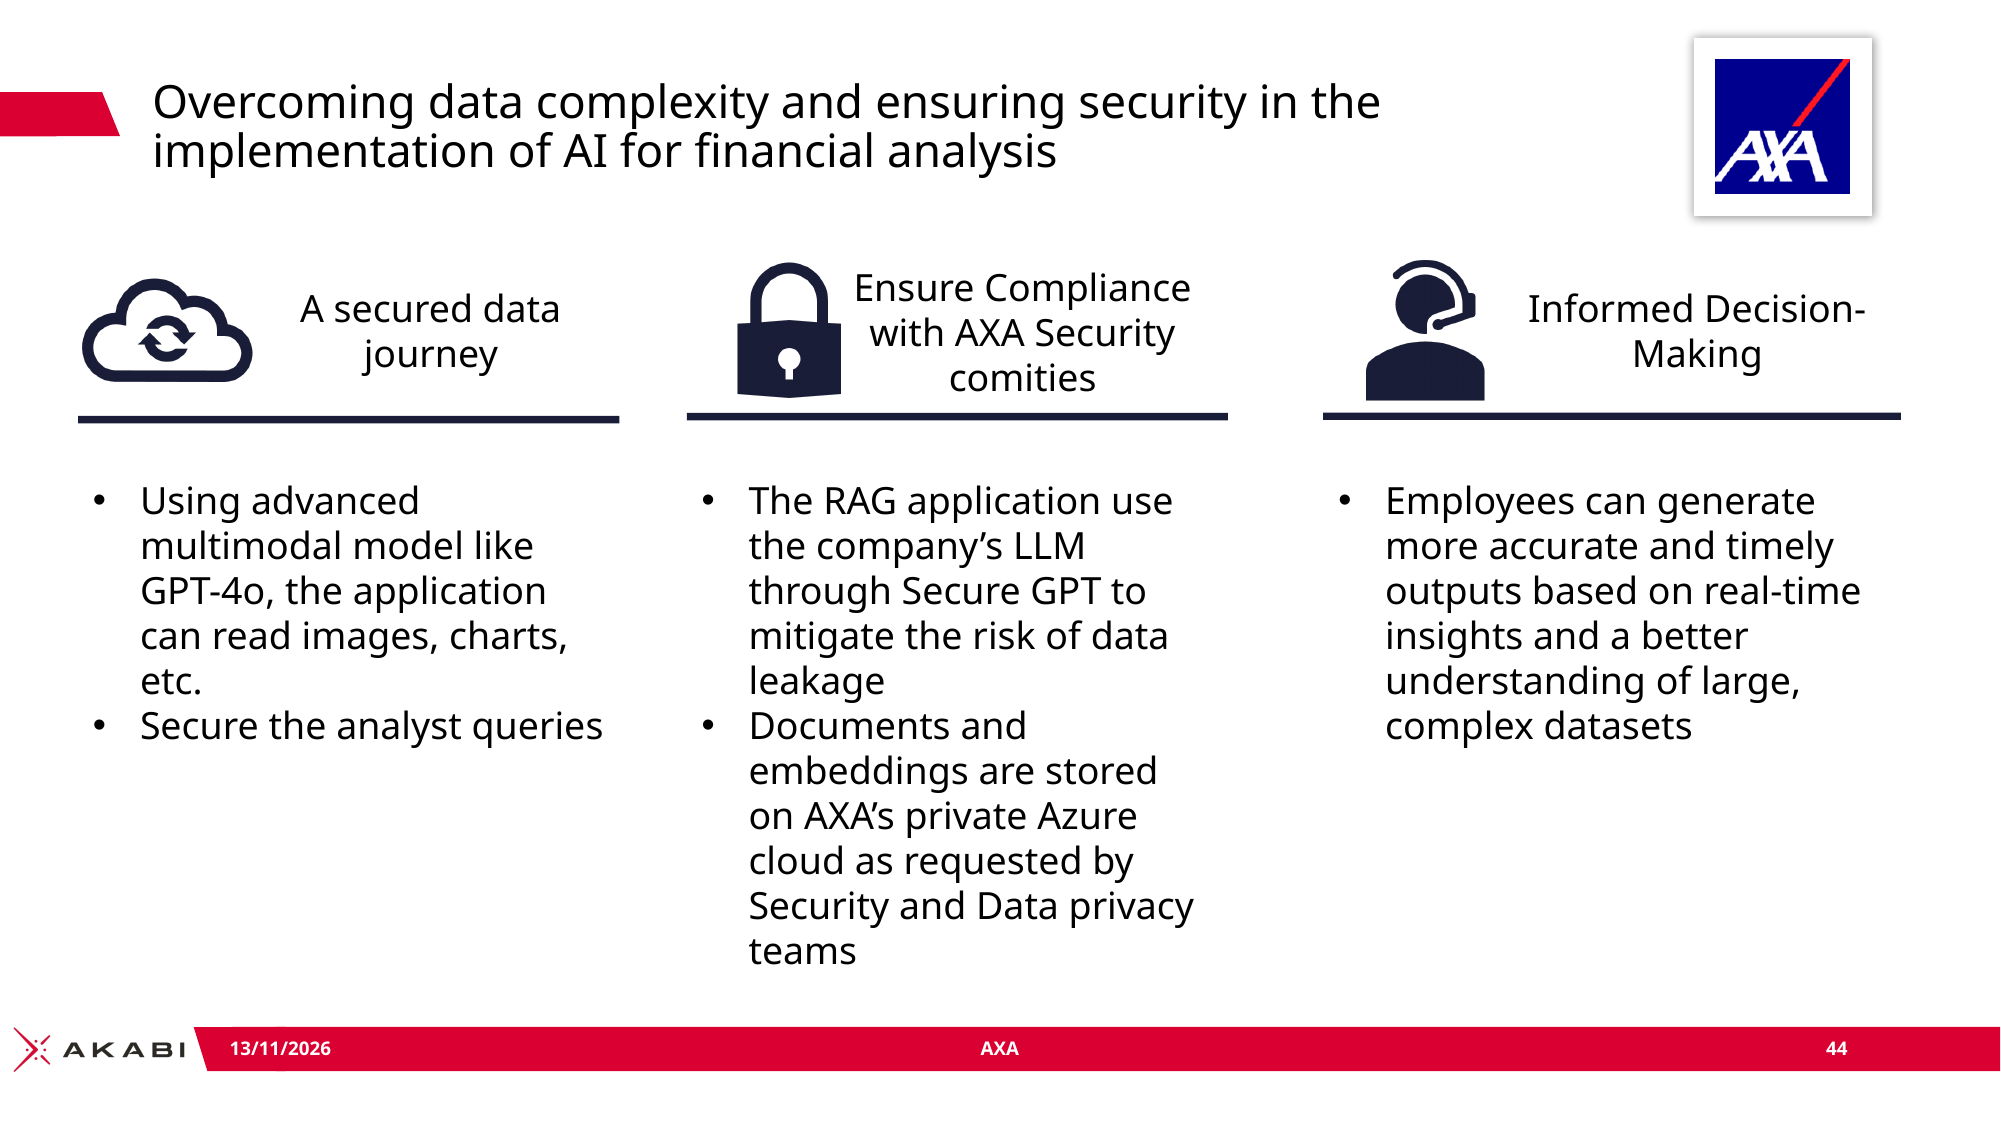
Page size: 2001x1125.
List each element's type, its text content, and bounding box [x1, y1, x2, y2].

picture [1336, 241, 1514, 419]
text_box The RAG application use the company’s LLM through Secure GPT to mitigate the risk of data leakage Documents and embeddings are stored on AXA’s private Azure cloud as requested by Security and Data privacy teams [686, 469, 1228, 980]
text_box [77, 415, 620, 424]
text_box [1322, 411, 1902, 421]
picture [0, 999, 246, 1102]
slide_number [214, 1018, 432, 1079]
picture [1715, 59, 1850, 194]
slide_number 44 [1744, 1018, 1863, 1079]
footer AXA [625, 1018, 1375, 1079]
text_box Informed Decision-Making [1514, 247, 1901, 411]
text_box Using advanced multimodal model like GPT-4o, the application can read images, charts, etc. Secure the analyst queries [78, 469, 620, 754]
picture [700, 241, 878, 419]
text_box Ensure Compliance with AXA Security comities [878, 247, 1249, 414]
text_box Employees can generate more accurate and timely outputs based on real-time insights and a better understanding of large, complex datasets [1323, 469, 1901, 755]
text_box A secured data journey [256, 247, 620, 414]
text_box [686, 412, 1229, 421]
title Overcoming data complexity and ensuring security in the implementation of AI for financial analysis [137, 86, 1677, 171]
picture [78, 241, 256, 419]
